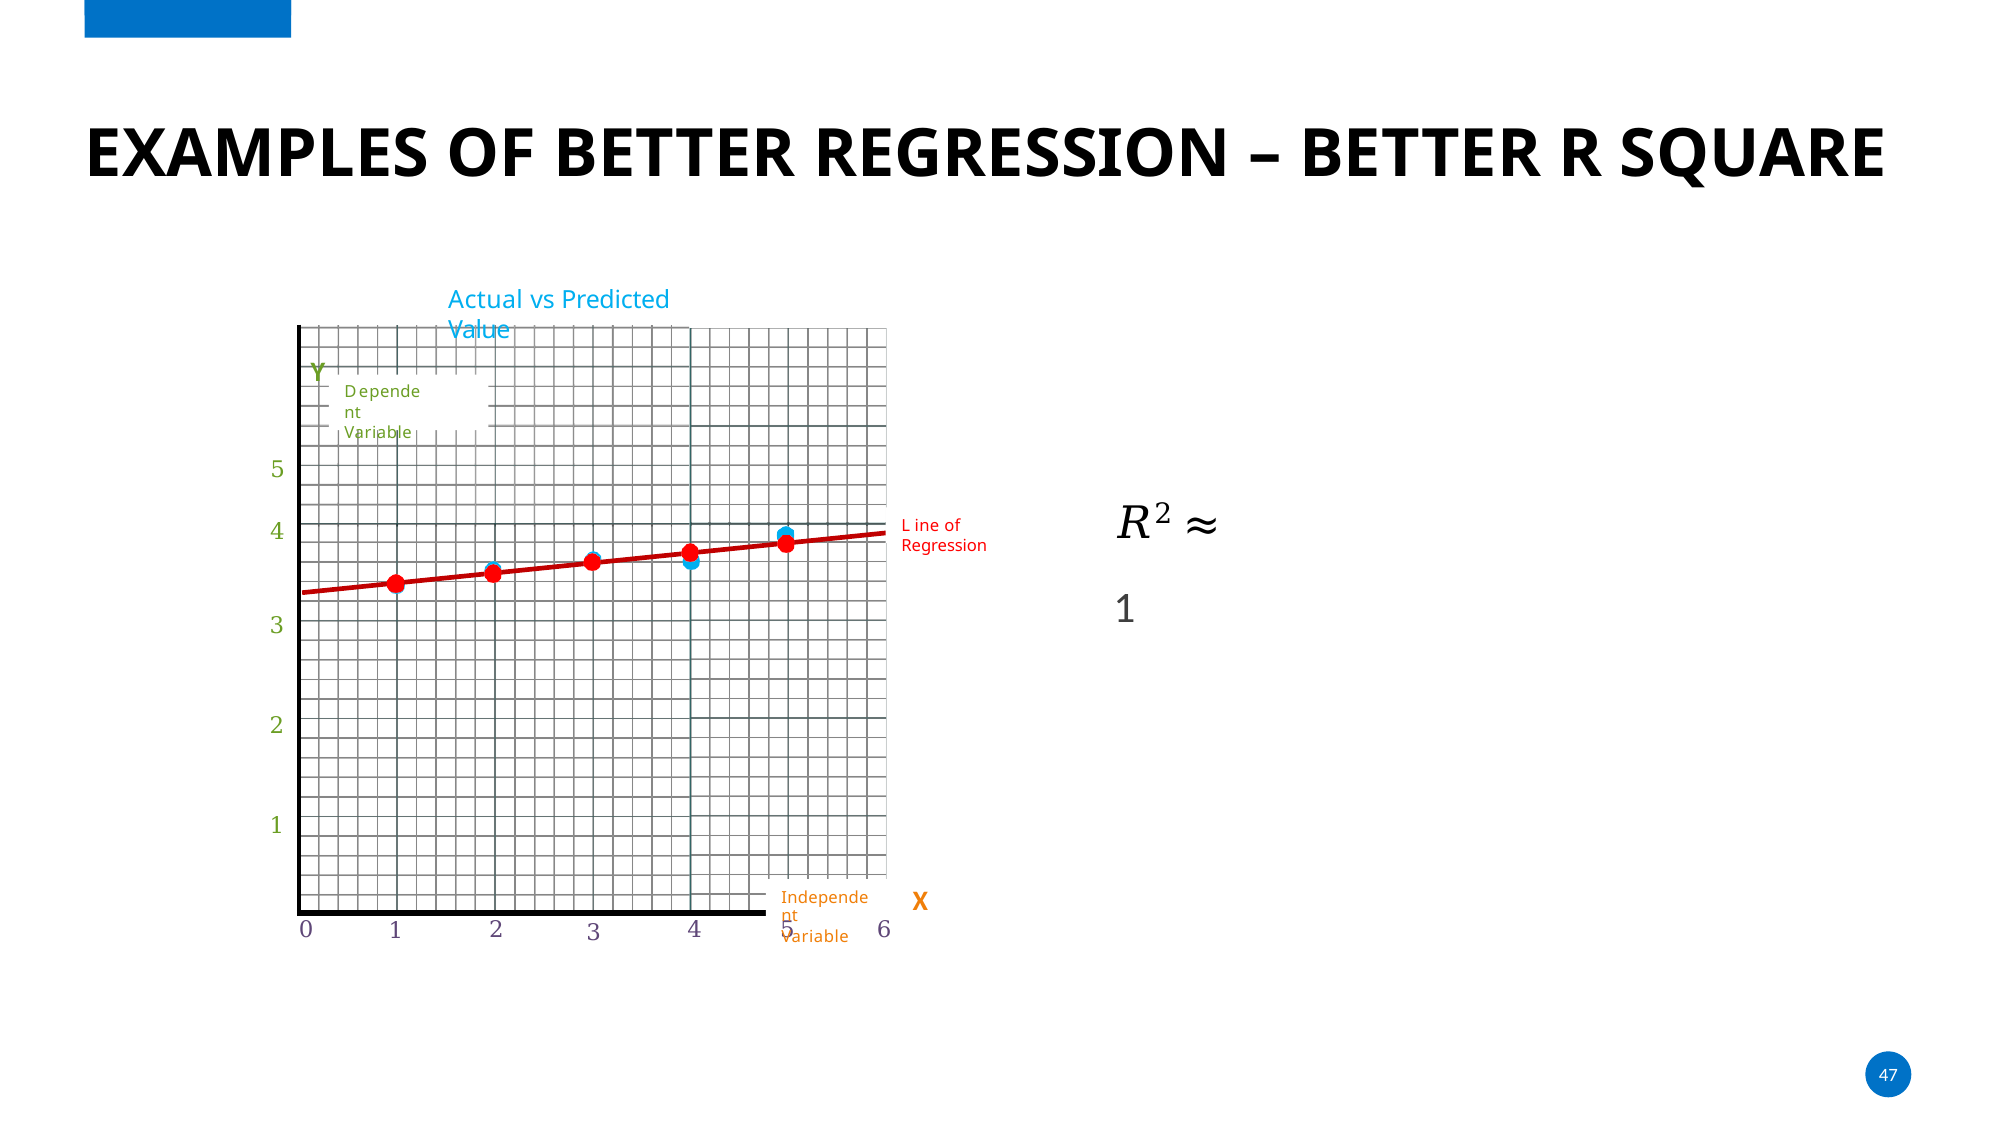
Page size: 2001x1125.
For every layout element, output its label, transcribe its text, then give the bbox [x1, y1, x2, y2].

slide_number 47 [1864, 1059, 1913, 1090]
title Examples of Better Regression – Better R Square [84, 40, 1914, 192]
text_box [267, 281, 1251, 949]
